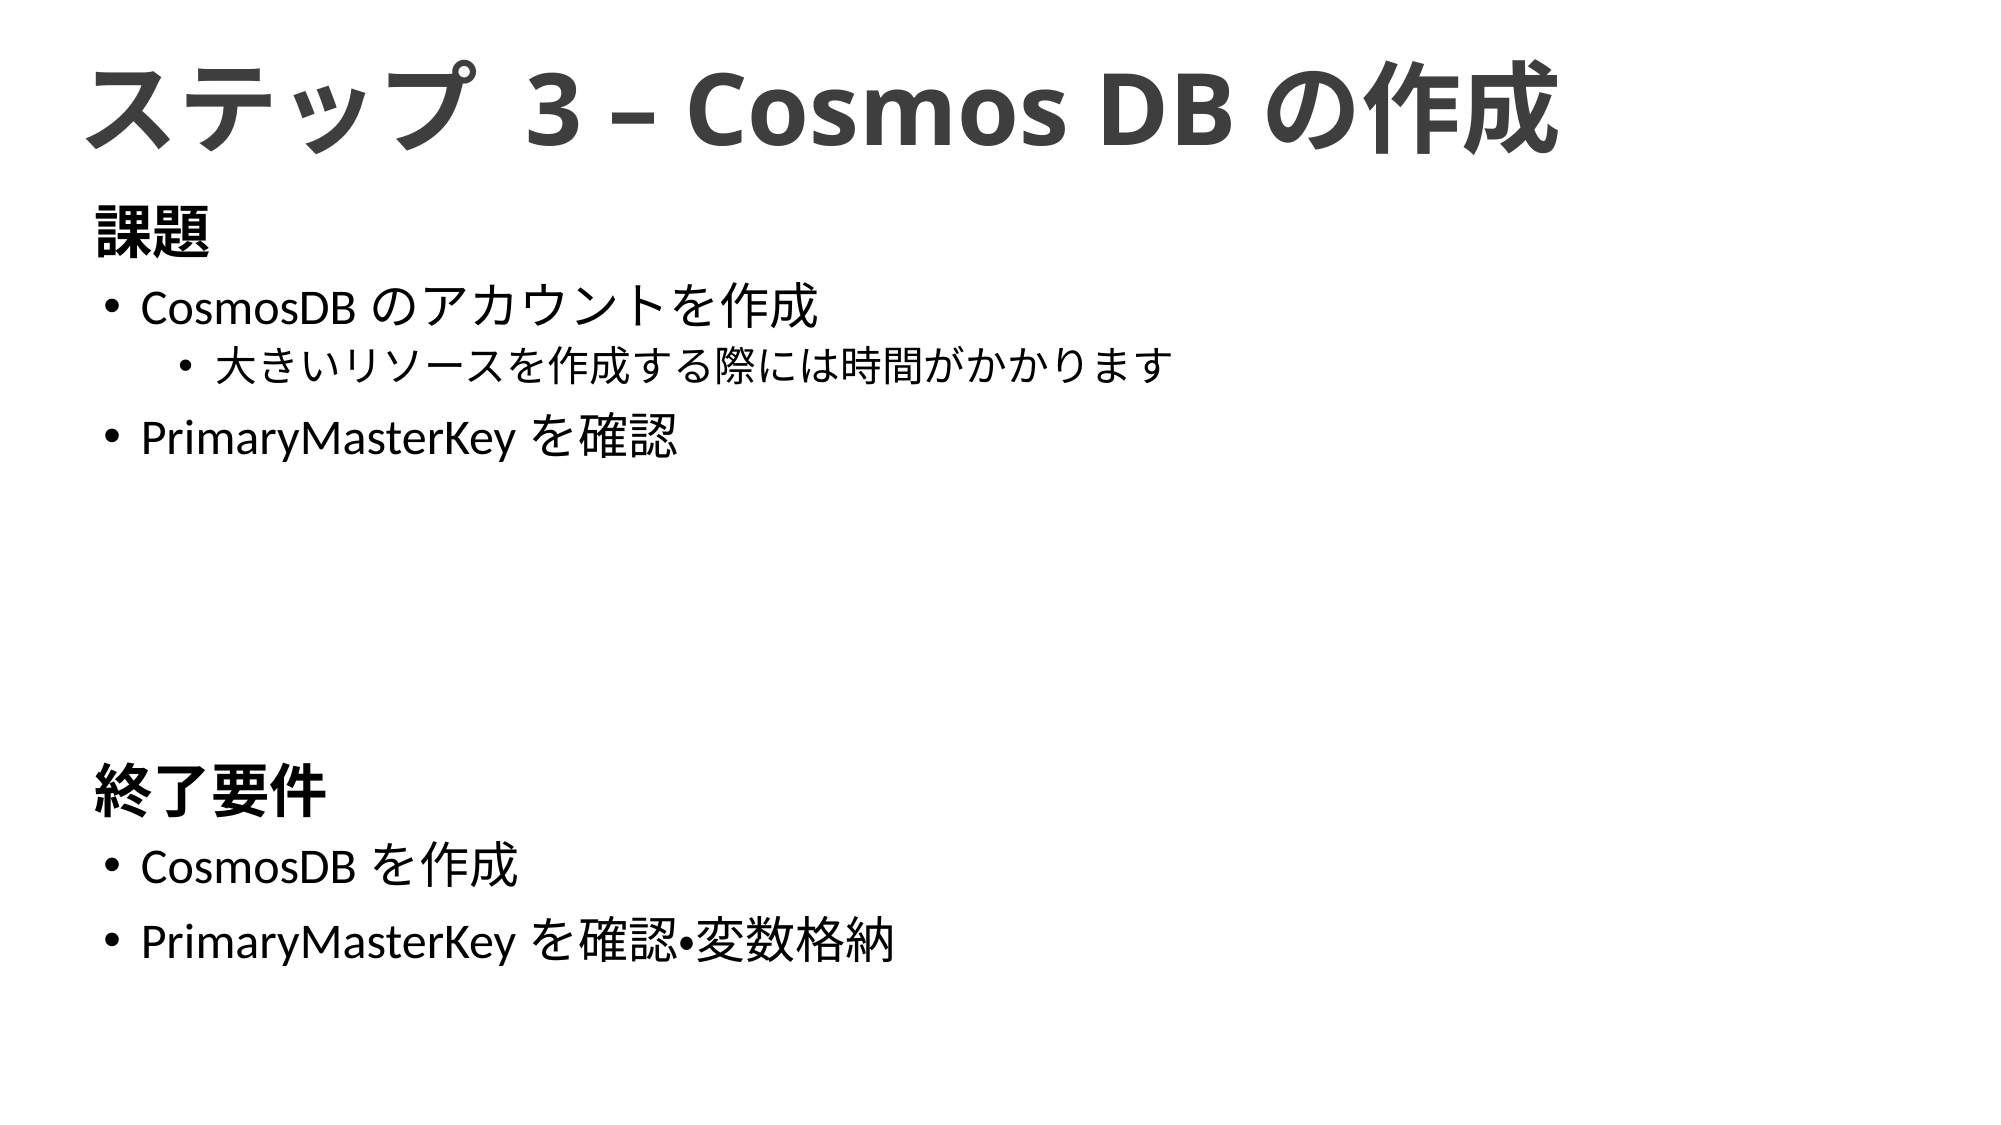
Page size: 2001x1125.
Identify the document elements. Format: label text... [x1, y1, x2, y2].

text_box 課題 [79, 187, 226, 273]
text_box CosmosDBのアカウントを作成 大きいリソースを作成する際には時間がかかります PrimaryMasterKeyを確認 [88, 273, 2000, 473]
text_box CosmosDBを作成 PrimaryMasterKeyを確認・変数格納 [88, 832, 2000, 977]
text_box ステップ 3 – Cosmos DBの作成 [78, 59, 1740, 168]
text_box 終了要件 [80, 746, 343, 832]
